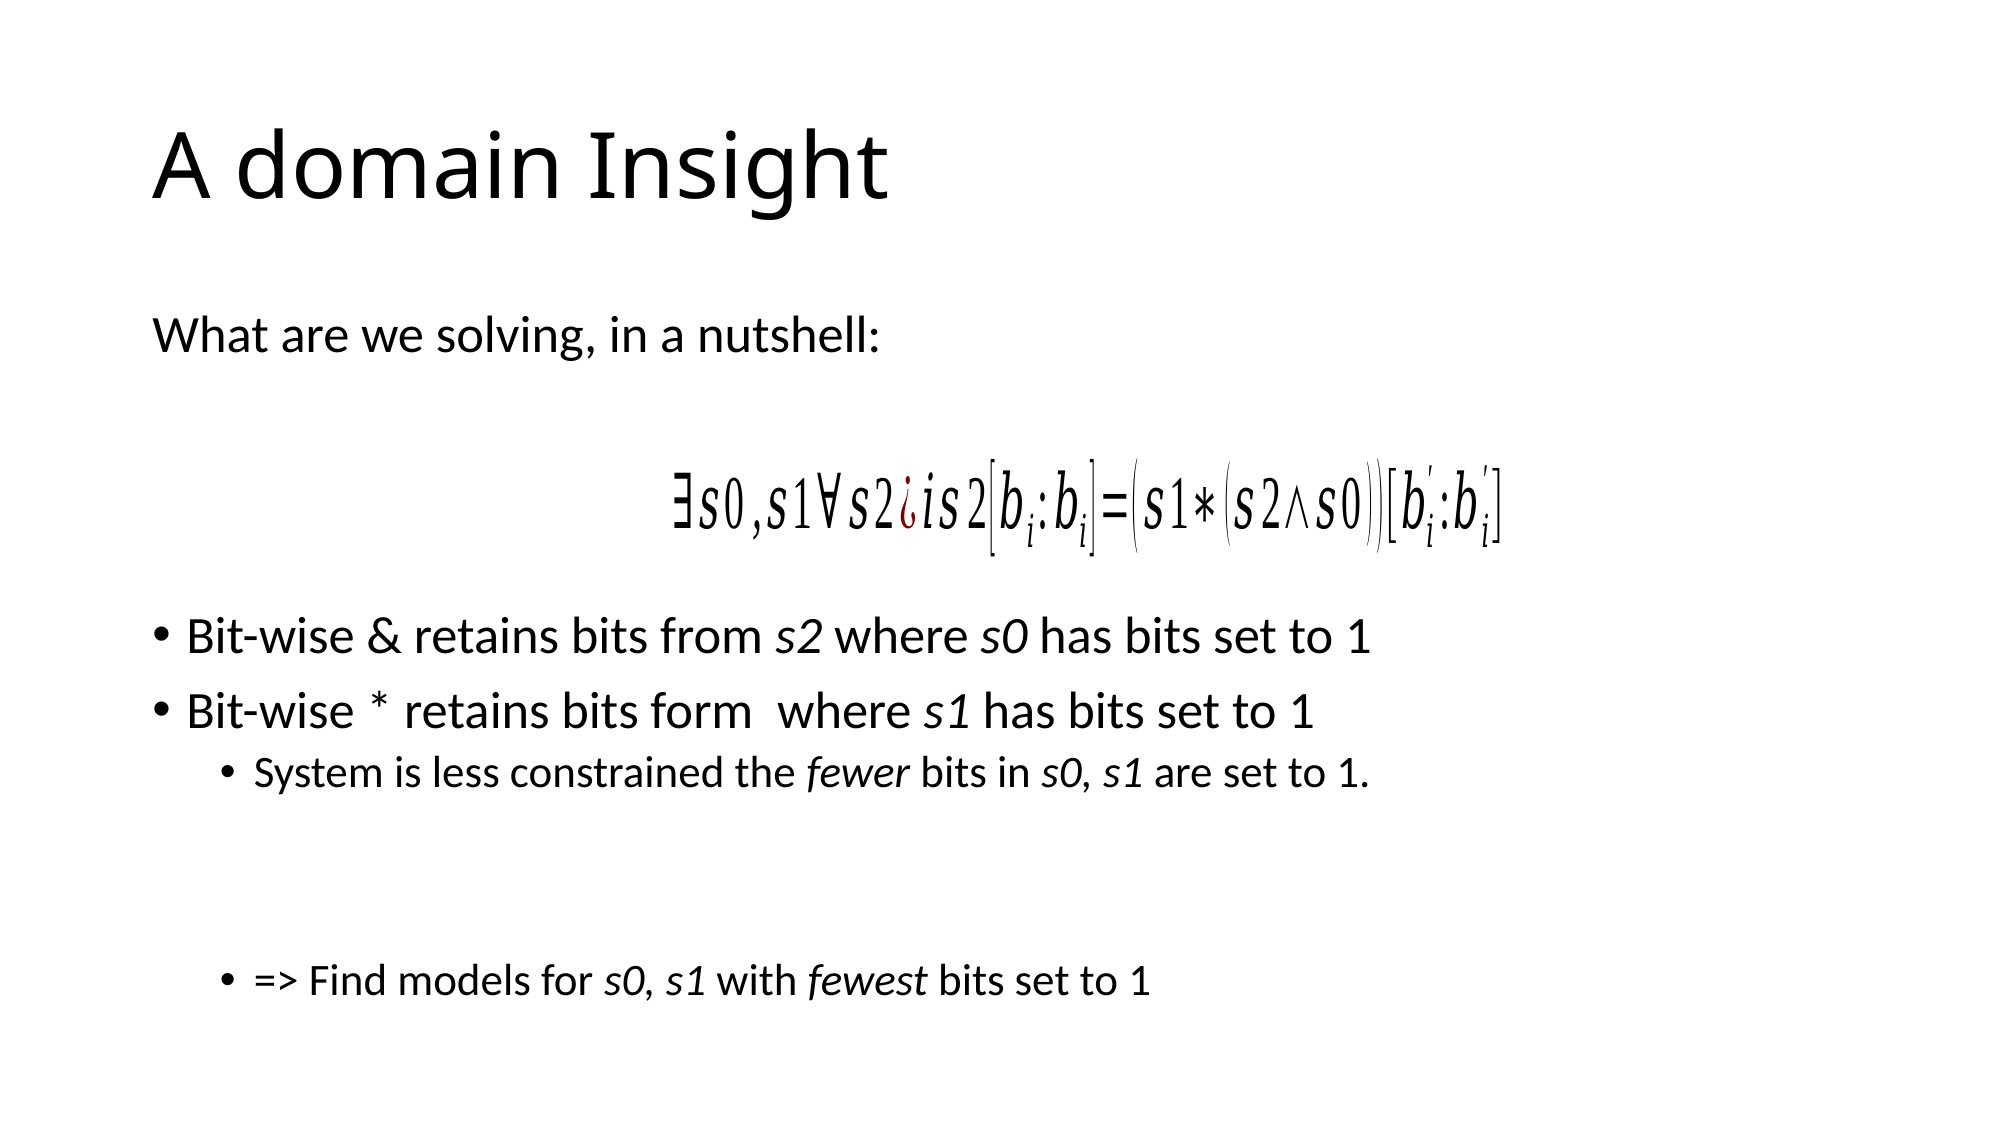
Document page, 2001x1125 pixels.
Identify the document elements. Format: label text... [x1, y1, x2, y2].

title A domain Insight [137, 59, 1863, 278]
